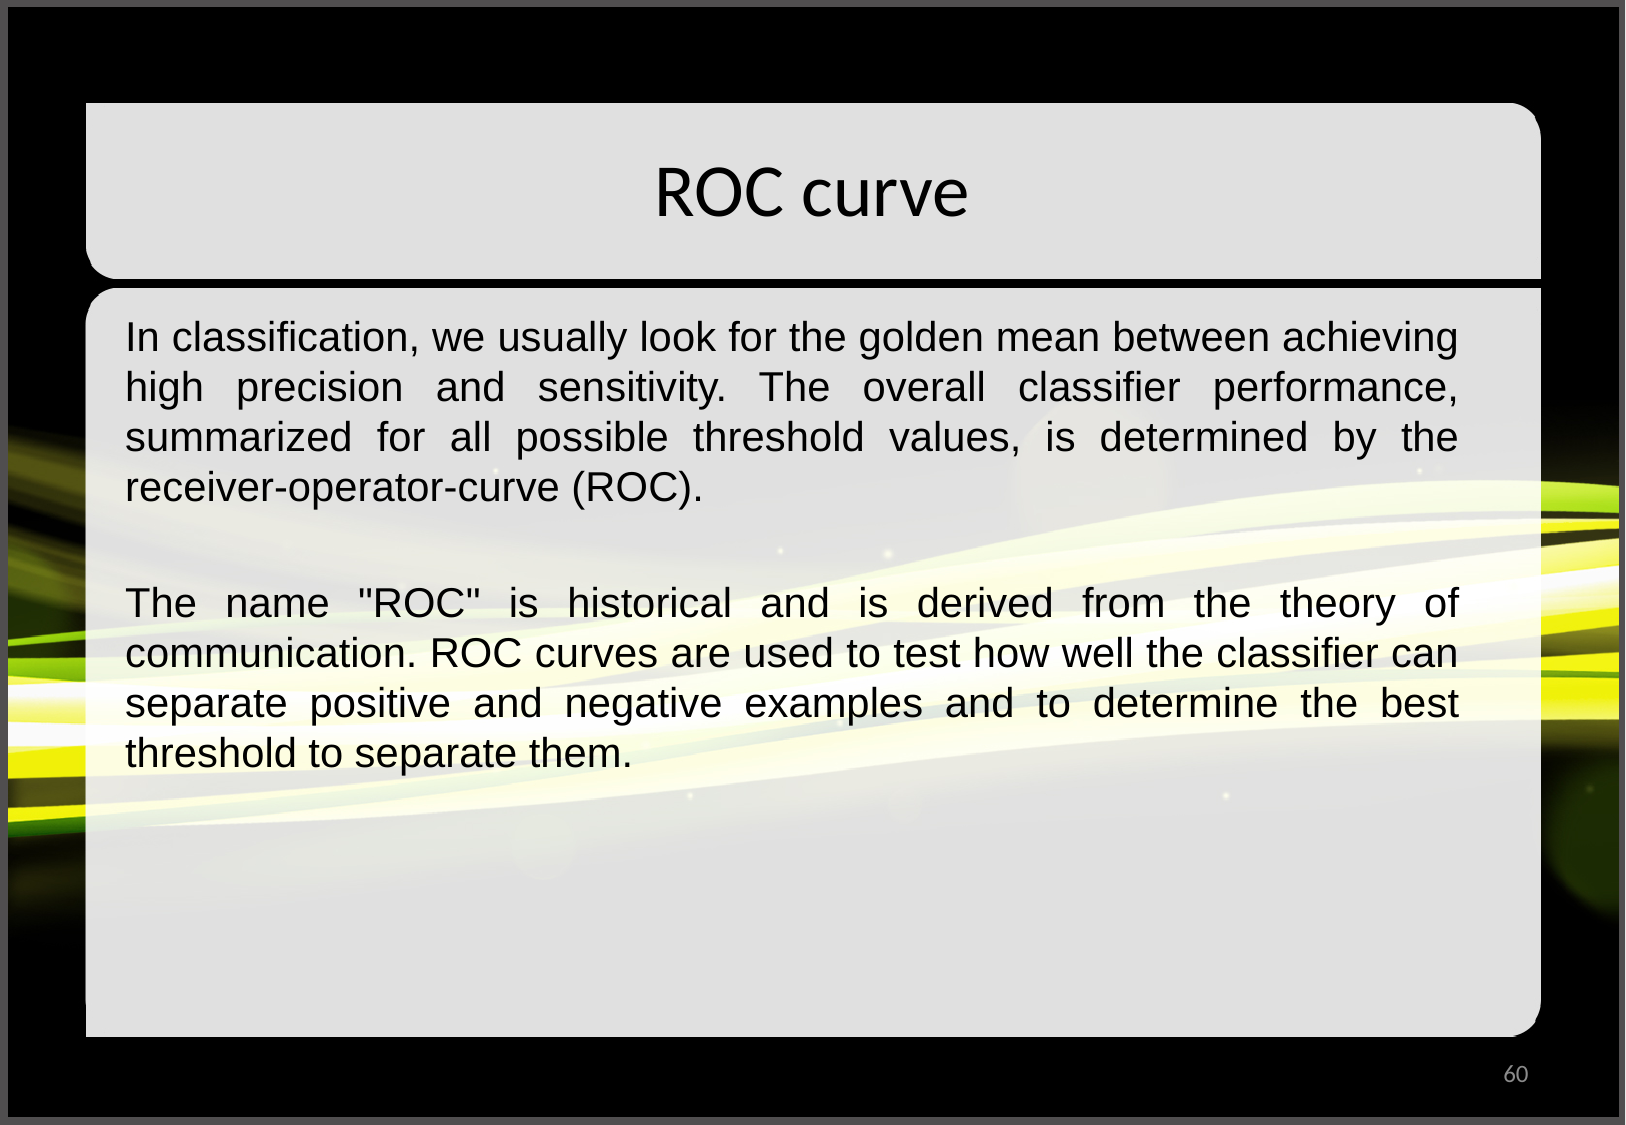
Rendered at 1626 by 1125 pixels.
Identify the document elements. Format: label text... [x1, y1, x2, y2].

text_box In classification, we usually look for the golden mean between achieving high precision and sensitivity. The overall classifier performance, summarized for all possible threshold values, is determined by the receiver-operator-curve (ROC). The name "ROC" is historical and is derived from the theory of communication. ROC curves are used to test how well the classifier can separate positive and negative examples and to determine the best threshold to separate them. [110, 301, 1475, 894]
picture [0, 0, 1626, 1125]
slide_number 60 [1164, 1042, 1544, 1103]
title ROC curve [80, 107, 1544, 266]
